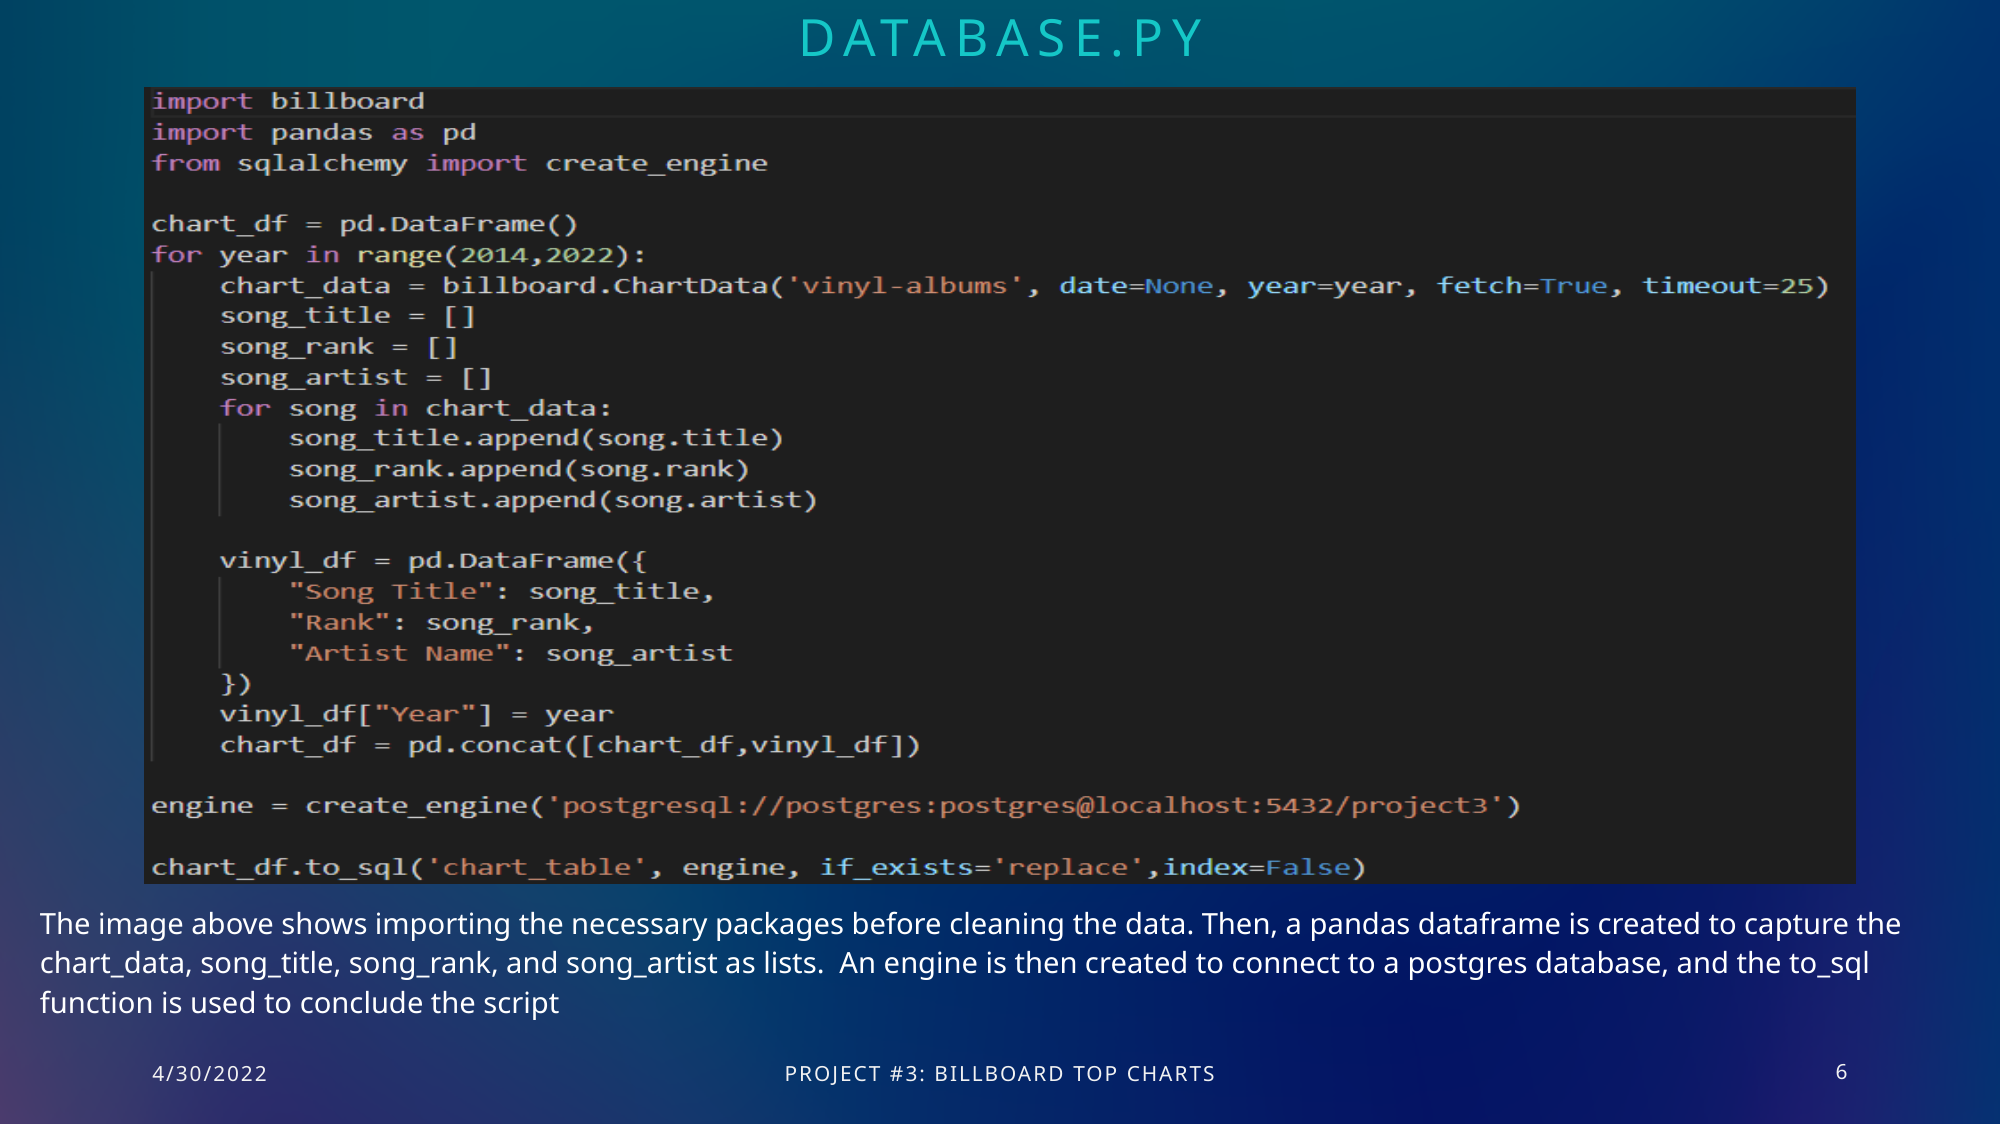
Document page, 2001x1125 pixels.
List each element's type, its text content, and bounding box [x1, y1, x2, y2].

list The image above shows importing the necessary packages before cleaning the data. Then, a pandas dataframe is created to capture the chart_data, song_title, song_rank, and song_artist as lists. An engine is then created to connect to a postgres database, and the to_sql function is used to conclude the script [24, 892, 1975, 1037]
picture [0, 75, 2000, 1125]
slide_number 6 [1412, 1042, 1863, 1103]
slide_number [137, 1042, 588, 1103]
title Database.py [0, 0, 2000, 75]
footer PROJECT #3: BILLBOARD TOP CHARtS [662, 1042, 1338, 1103]
